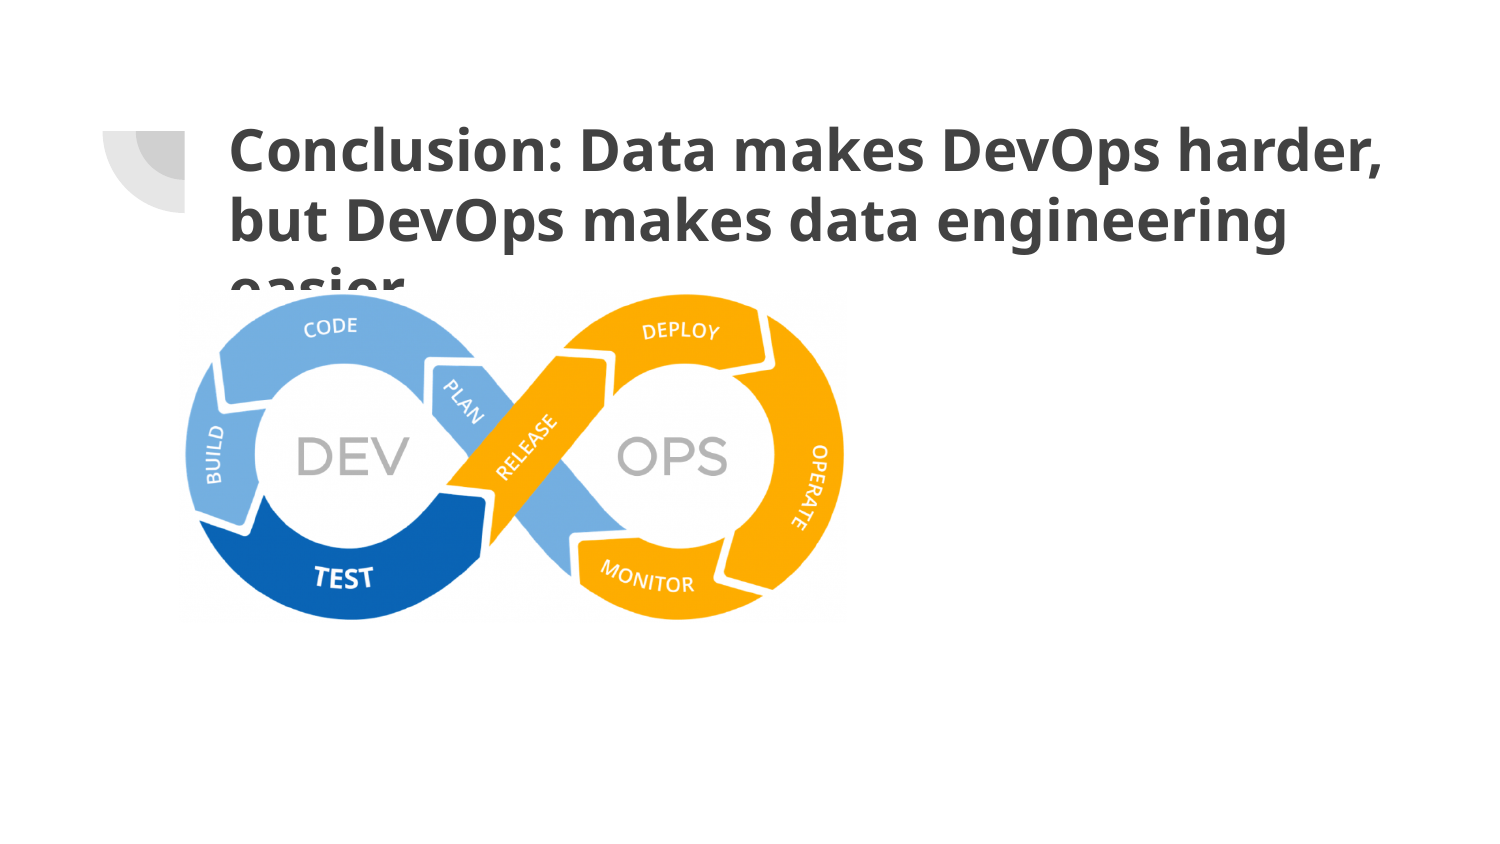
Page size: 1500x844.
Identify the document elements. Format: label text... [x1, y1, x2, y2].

title Conclusion: Data makes DevOps harder, but DevOps makes data engineering easier [213, 98, 1452, 263]
picture [179, 290, 847, 623]
